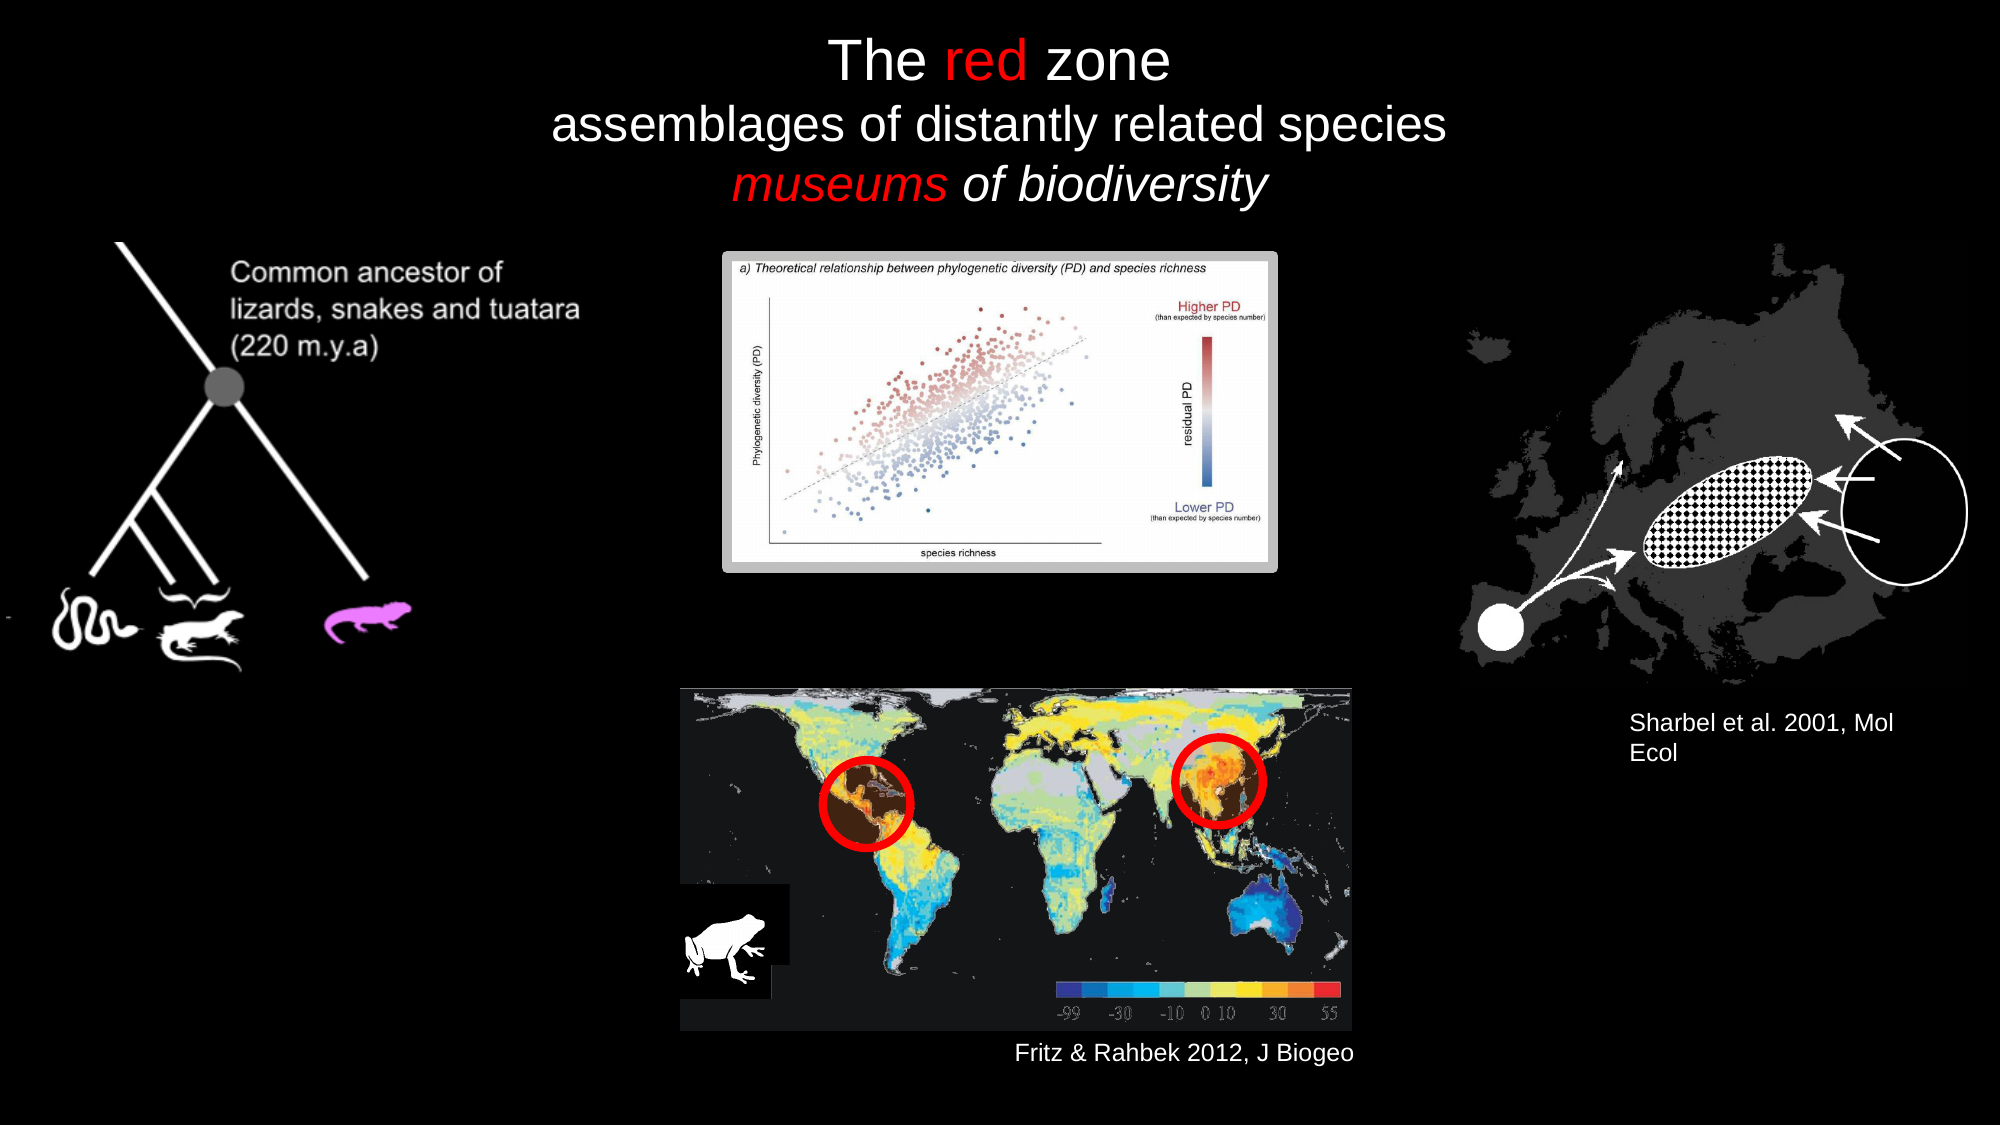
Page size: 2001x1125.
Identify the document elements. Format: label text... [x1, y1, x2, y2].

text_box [670, 688, 1408, 1075]
picture [732, 261, 1268, 563]
text_box The red zone assemblages of distantly related species museums of biodiversity [203, 14, 1797, 219]
text_box Sharbel et al. 2001, Mol Ecol [1614, 699, 1965, 774]
picture [1458, 239, 1968, 689]
picture [6, 242, 582, 708]
